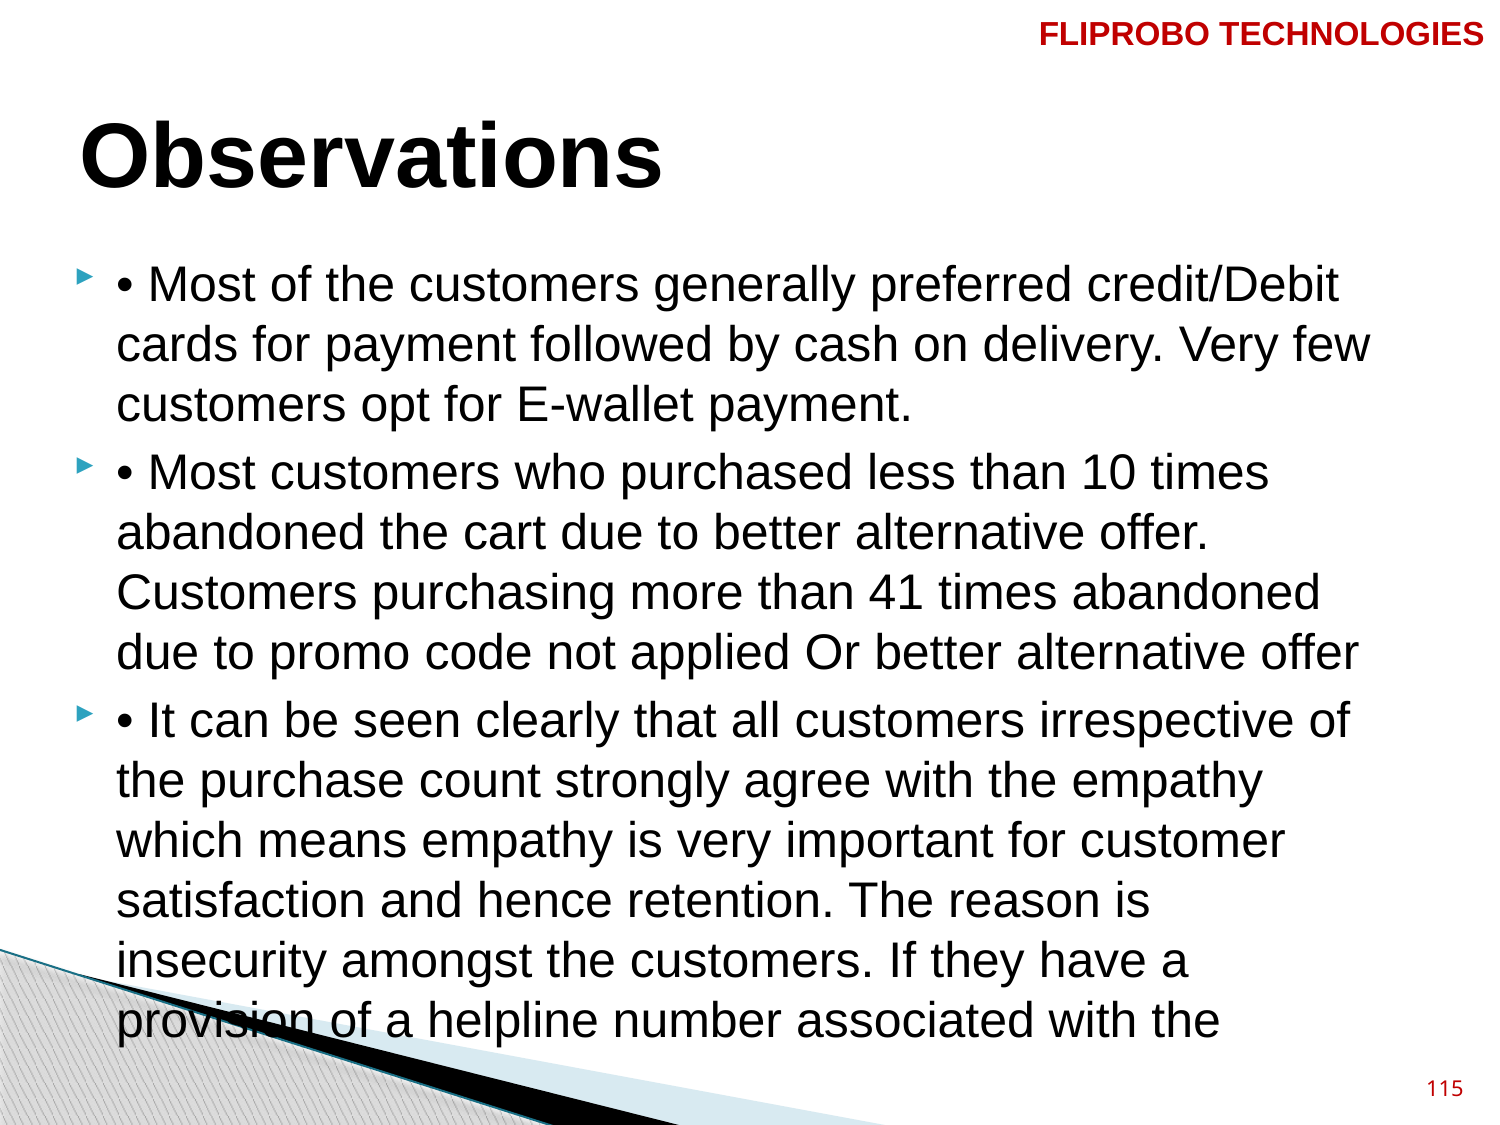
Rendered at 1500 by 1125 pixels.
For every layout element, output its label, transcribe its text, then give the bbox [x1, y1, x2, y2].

footer FLIPROBO TECHNOLOGIES [838, 0, 1500, 60]
slide_number 115 [1399, 1051, 1479, 1112]
list • Most of the customers generally preferred credit/Debit cards for payment followed by cash on delivery. Very few customers opt for E-wallet payment. • Most customers who purchased less than 10 times abandoned the cart due to better alternative offer. Customers purchasing more than 41 times abandoned due to promo code not applied Or better alternative offer • It can be seen clearly that all customers irrespective of the purchase count strongly agree with the empathy which means empathy is very important for customer satisfaction and hence retention. The reason is insecurity amongst the customers. If they have a provision of a helpline number associated with the [41, 243, 1388, 1125]
title Observations [64, 54, 1218, 248]
